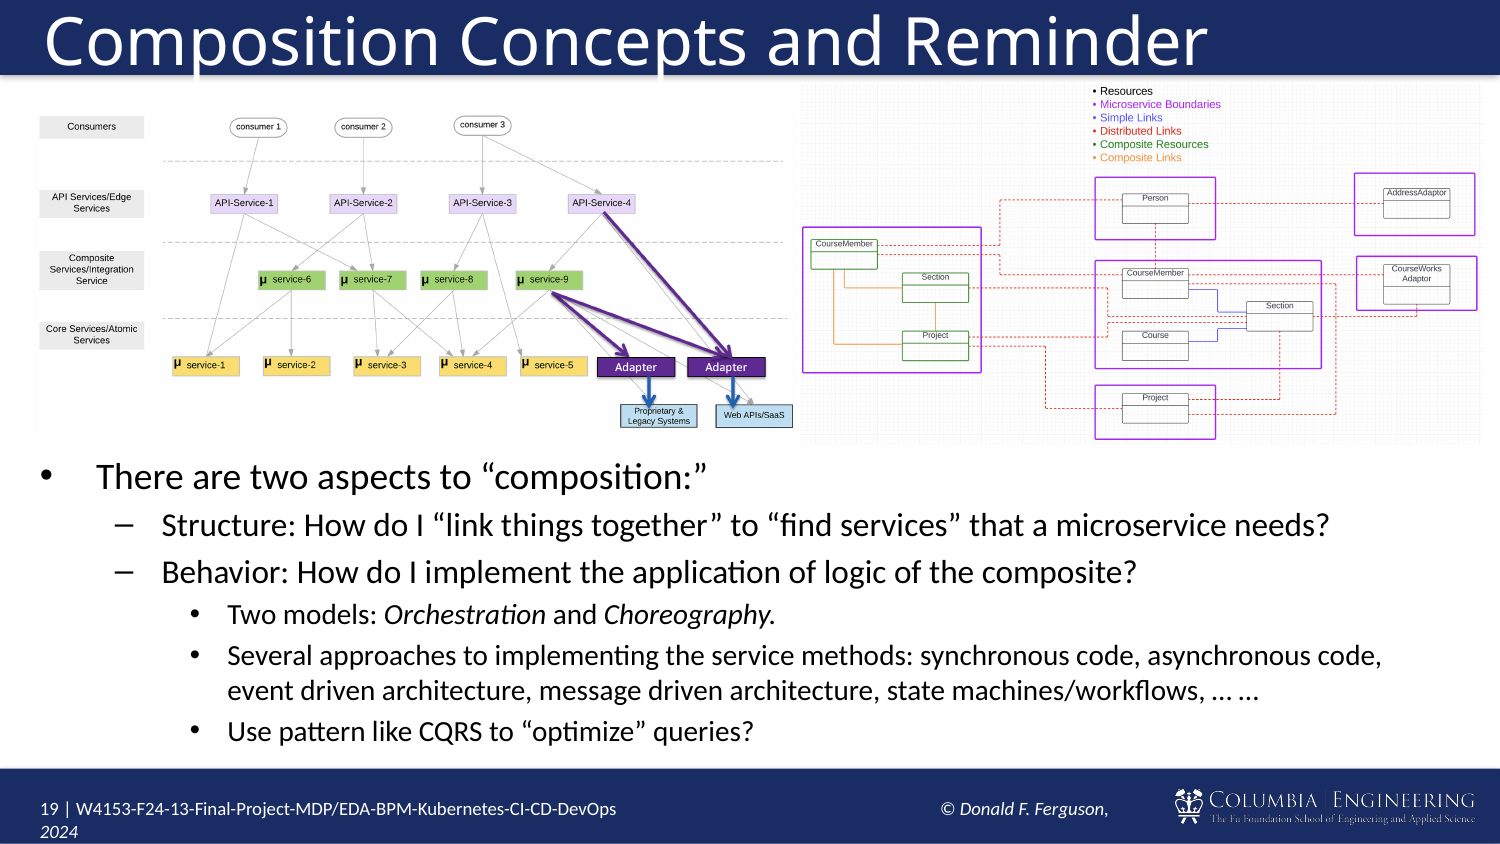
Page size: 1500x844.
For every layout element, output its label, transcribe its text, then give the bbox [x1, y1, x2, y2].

title Composition Concepts and Reminder [28, 0, 1450, 73]
picture [34, 109, 798, 435]
list There are two aspects to “composition:” Structure: How do I “link things together” to “find services” that a microservice needs? Behavior: How do I implement the application of logic of the composite? Two models: Orchestration and Choreography. Several approaches to implementing the service methods: synchronous code, asynchronous code, event driven architecture, message driven architecture, state machines/workflows, … … Use pattern like CQRS to “optimize” queries? [24, 444, 1475, 760]
picture [799, 84, 1483, 445]
